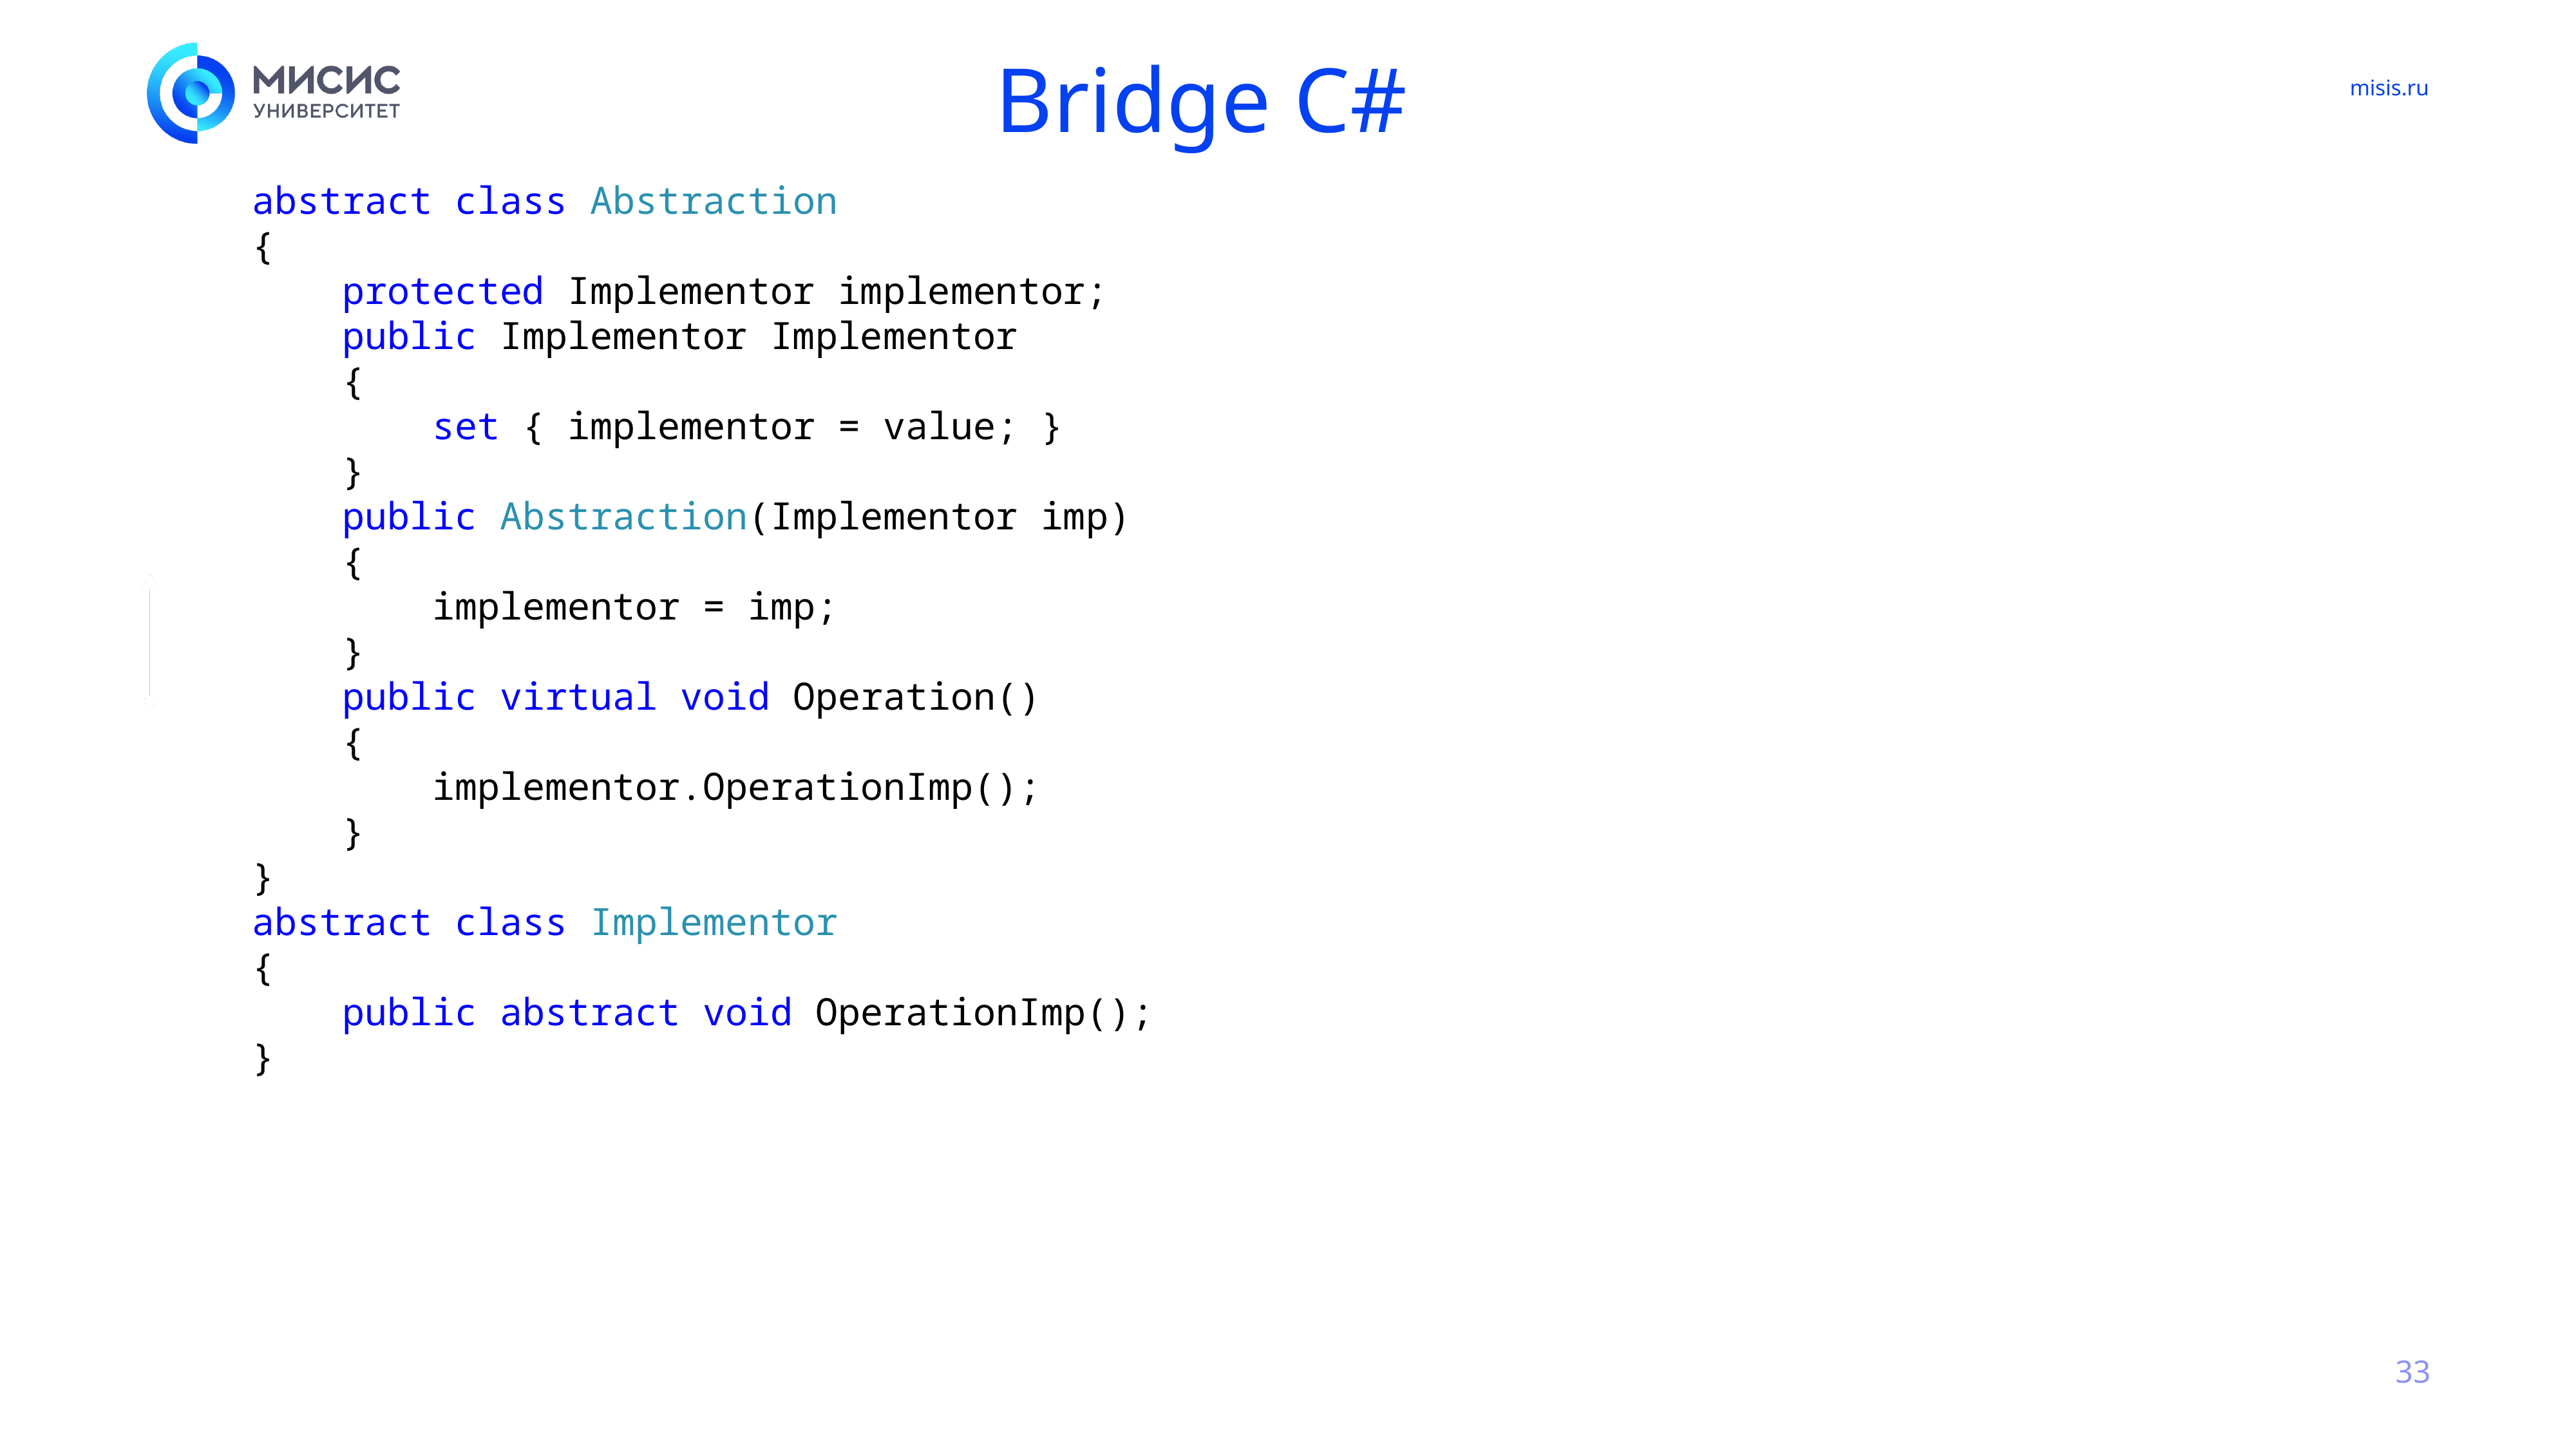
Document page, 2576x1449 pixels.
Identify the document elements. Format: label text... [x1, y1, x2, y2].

picture [141, 573, 158, 707]
picture [147, 42, 401, 144]
title Bridge C# [639, 55, 1763, 172]
slide_number 33 [2417, 1334, 2441, 1412]
list abstract class Abstraction { protected Implementor implementor; public Implementor Implementor { set { implementor = value; } } public Abstraction(Implementor imp) { implementor = imp; } public virtual void Operation() { implementor.OperationImp(); } } abstract class Implementor { public abstract void OperationImp(); } [242, 172, 2417, 1412]
